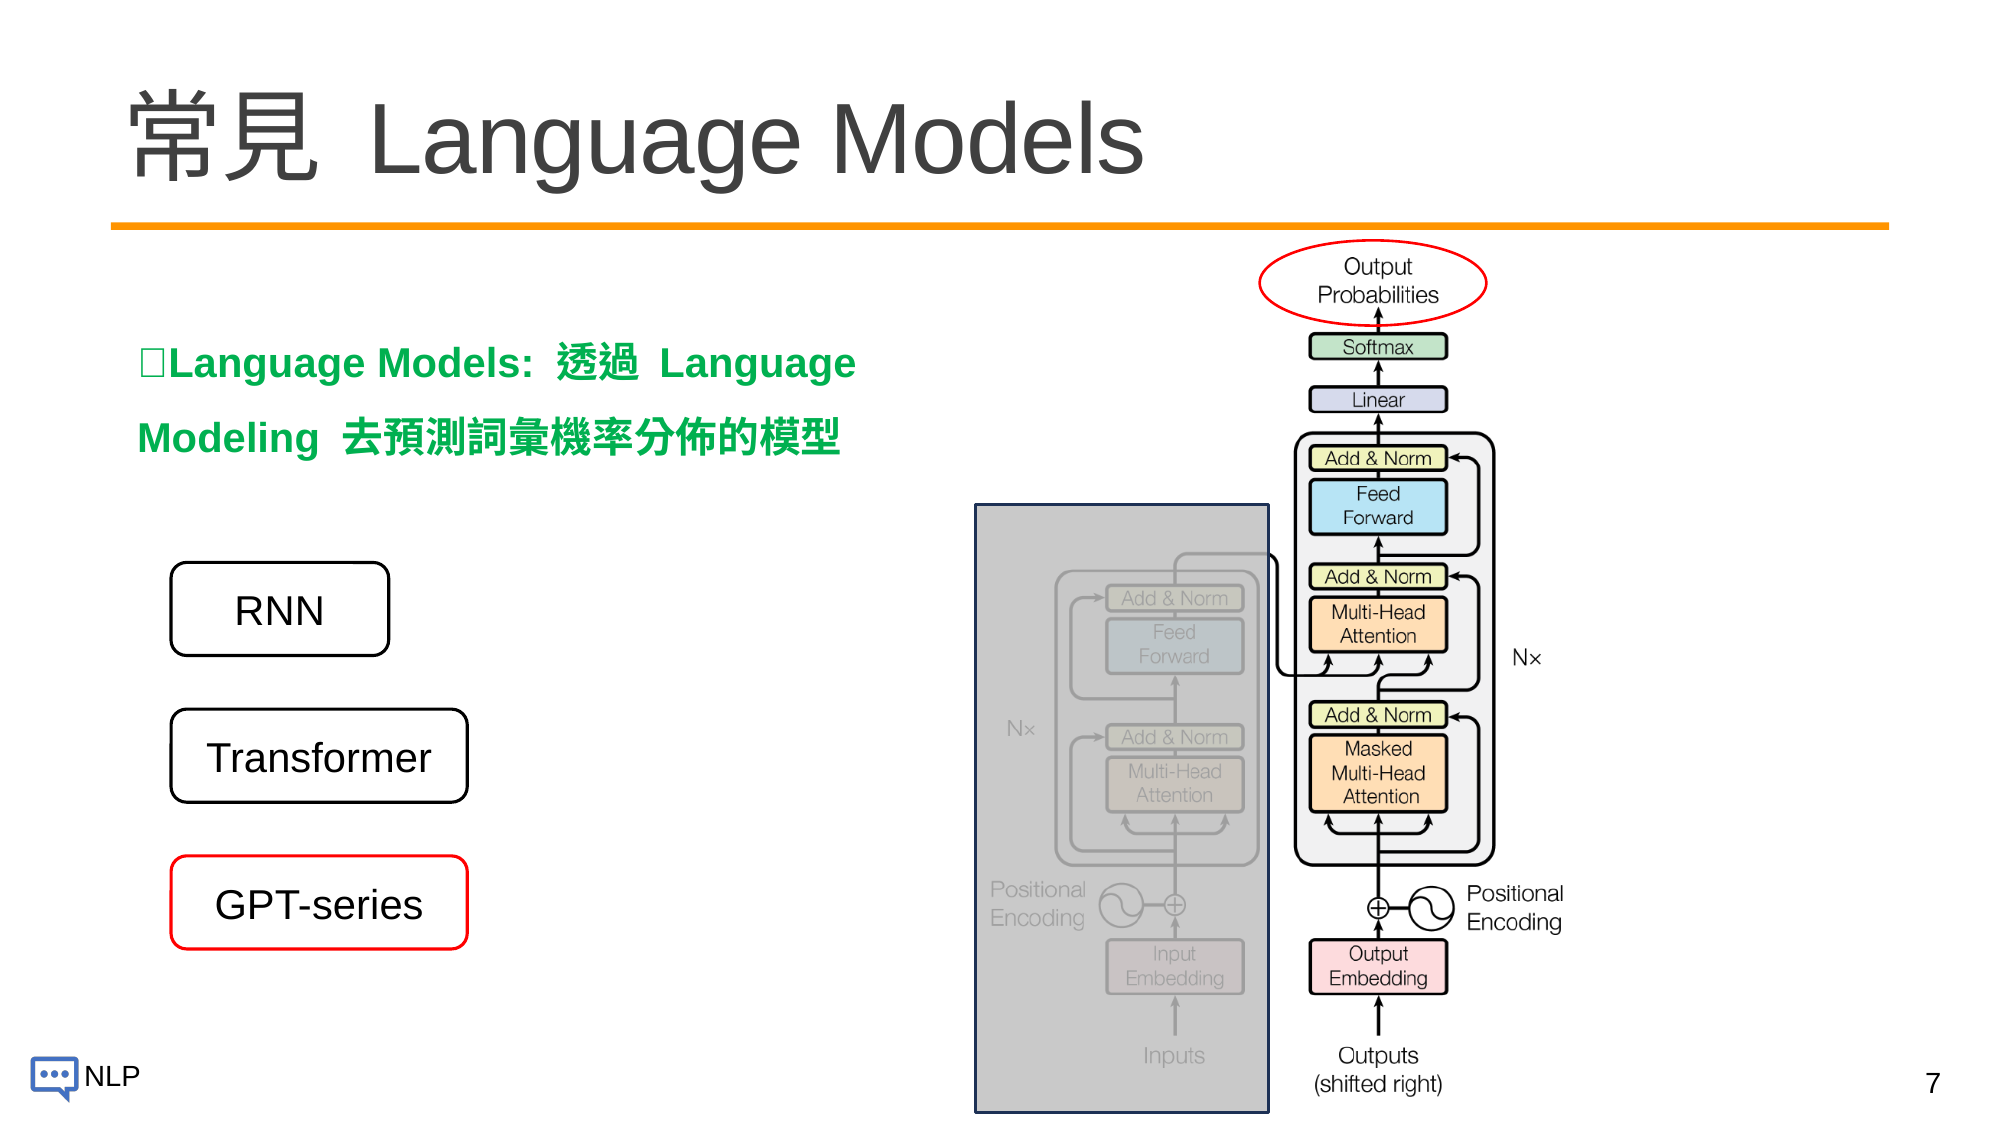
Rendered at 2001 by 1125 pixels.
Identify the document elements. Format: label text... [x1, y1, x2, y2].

text_box 💡Language Models: 透過 Language Modeling 去預測詞彙機率分佈的模型 [122, 303, 928, 469]
text_box Transformer [169, 707, 469, 804]
text_box RNN [169, 561, 390, 657]
text_box [1296, 239, 1450, 250]
picture [23, 1047, 86, 1110]
slide_number 7 [1740, 1052, 1957, 1113]
text_box GPT-series [169, 854, 469, 951]
title 常見 Language Models [107, 58, 1899, 228]
text_box [974, 1106, 1270, 1114]
picture [975, 253, 1570, 1101]
